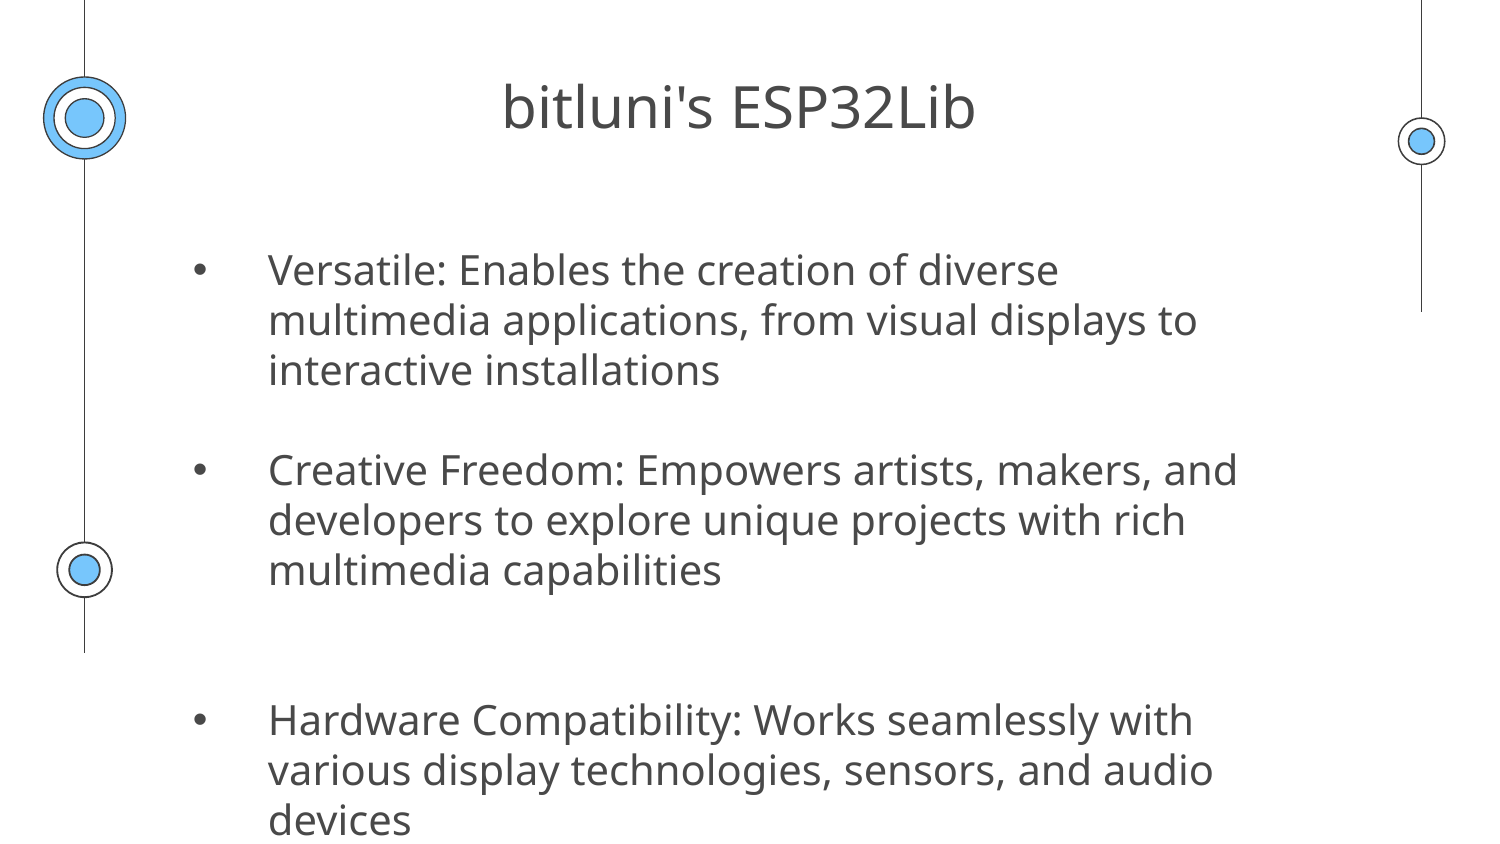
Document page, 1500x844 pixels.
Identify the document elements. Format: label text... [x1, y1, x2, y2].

text_box Versatile: Enables the creation of diverse multimedia applications, from visual displays to interactive installations Creative Freedom: Empowers artists, makers, and developers to explore unique projects with rich multimedia capabilities Hardware Compatibility: Works seamlessly with various display technologies, sensors, and audio devices [177, 178, 1293, 729]
title bitluni's ESP32Lib [281, 55, 1197, 153]
